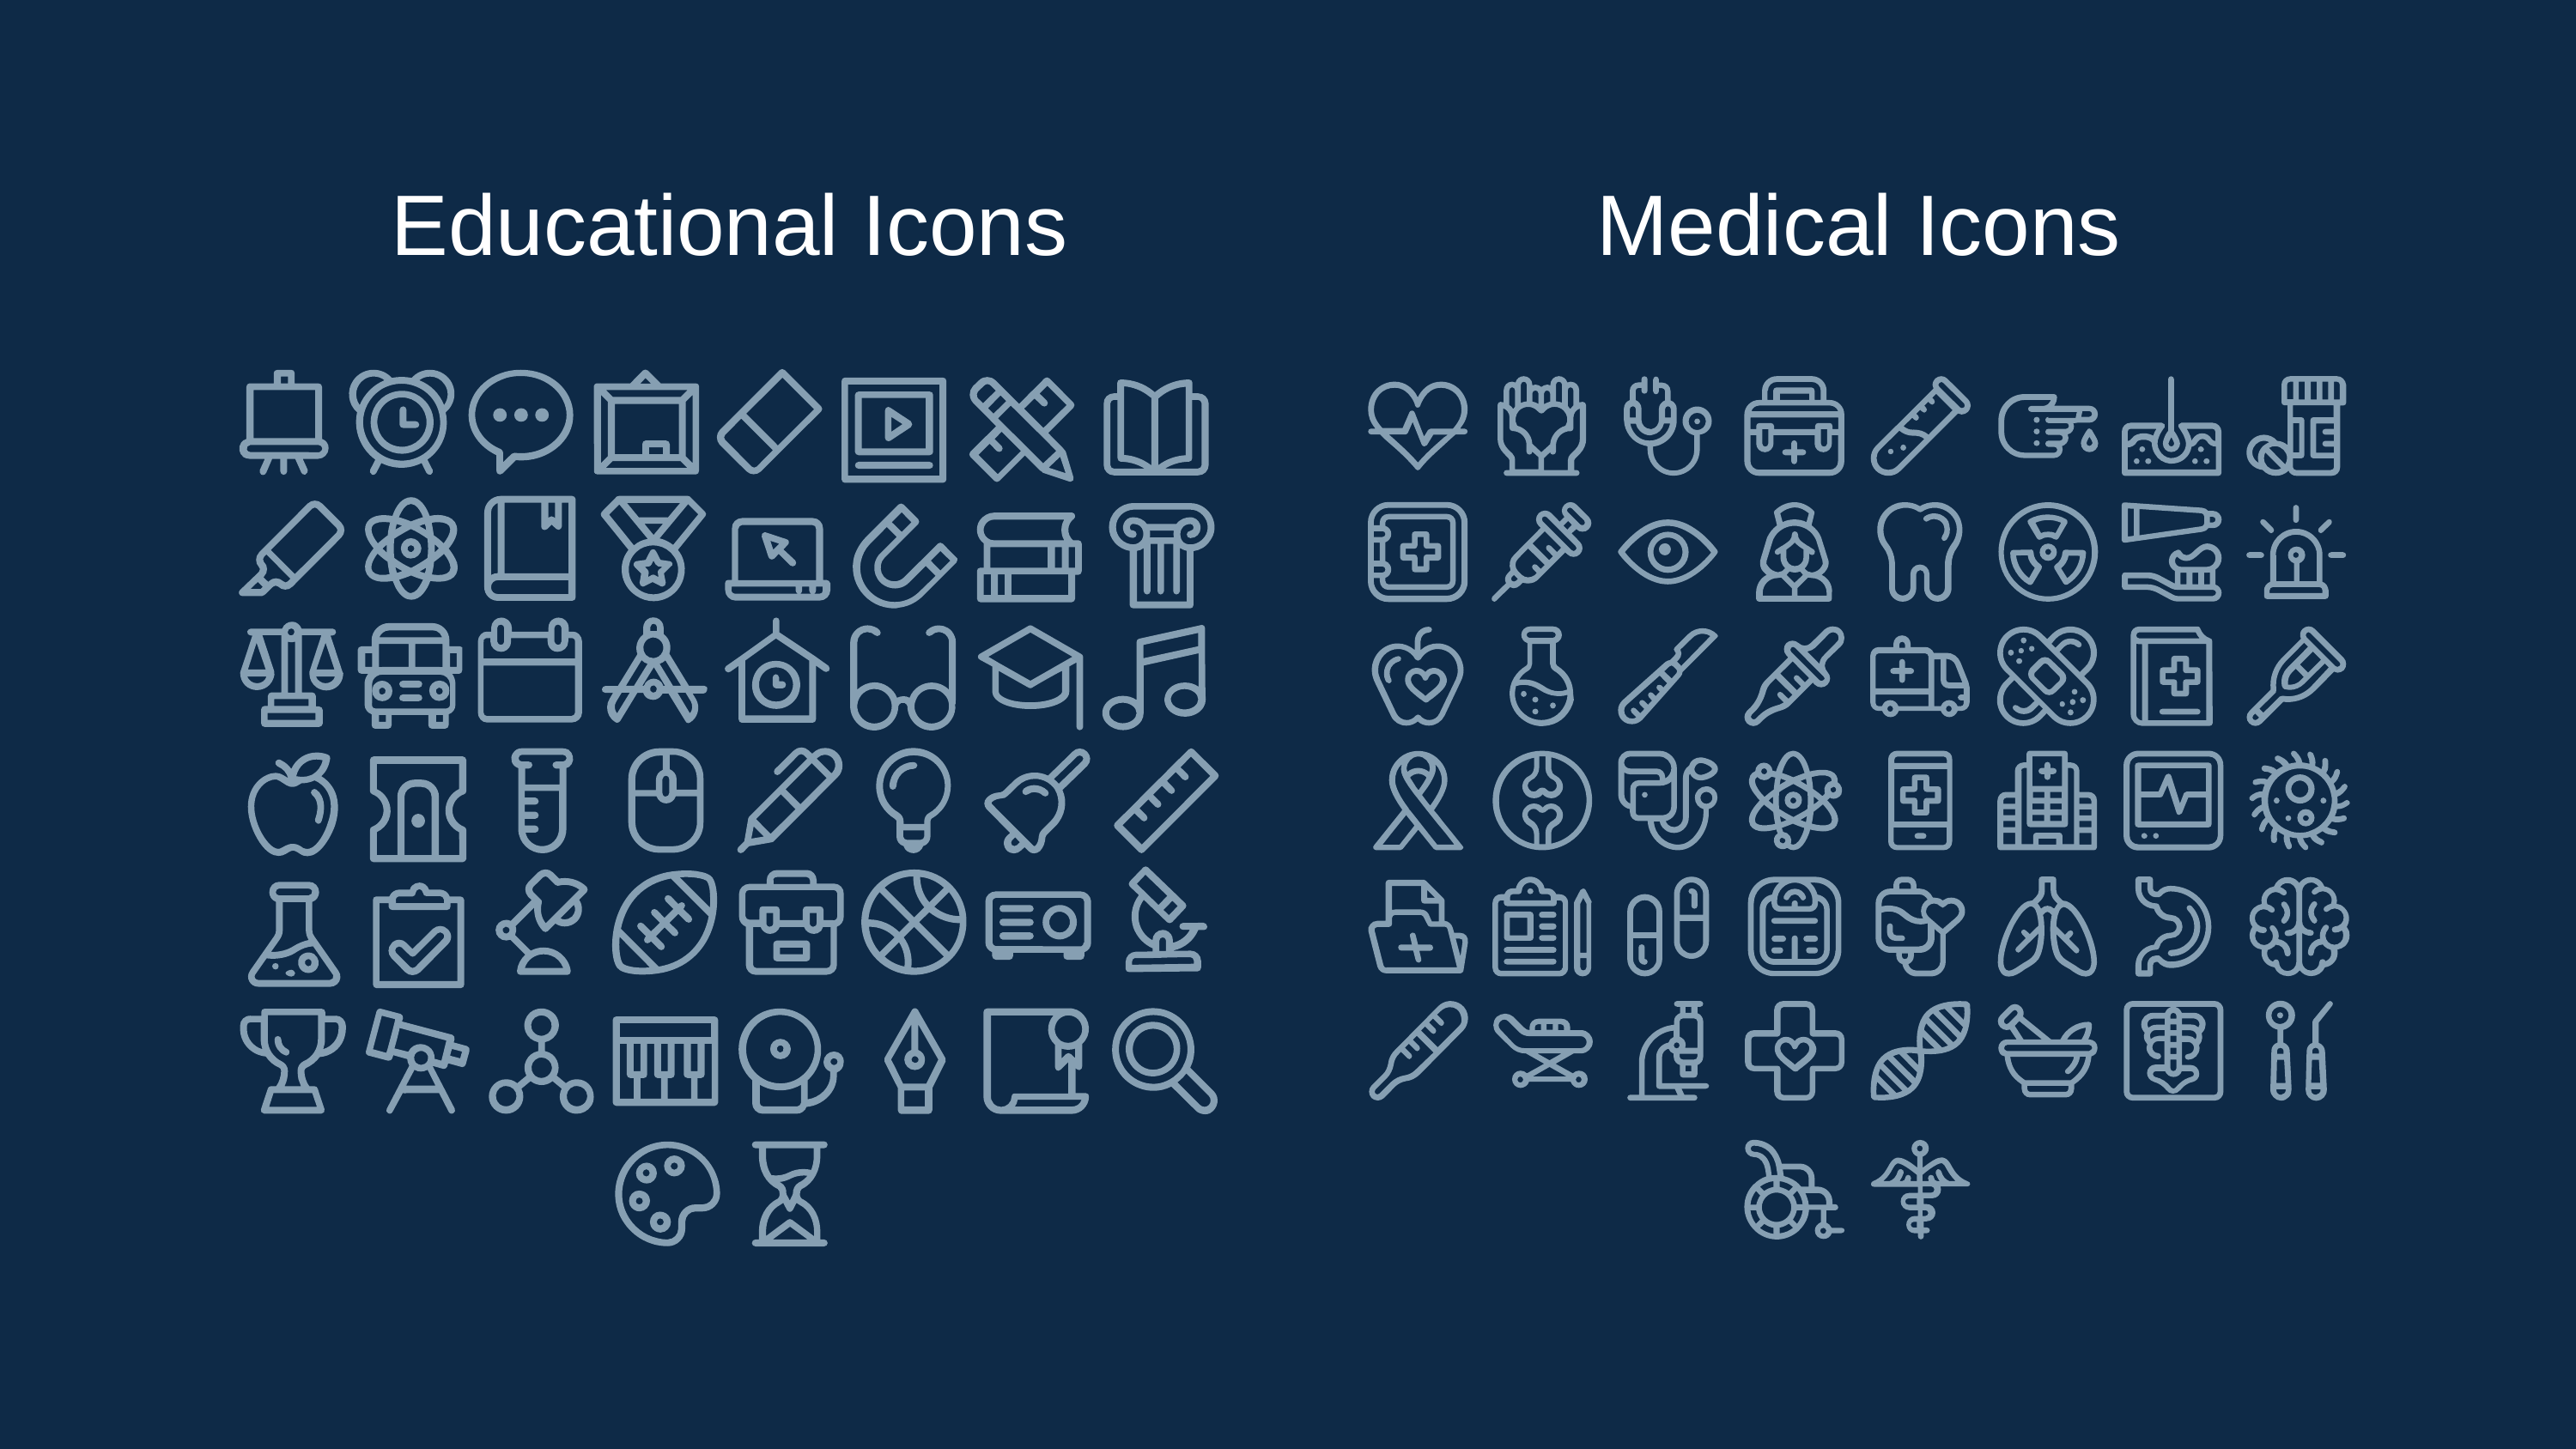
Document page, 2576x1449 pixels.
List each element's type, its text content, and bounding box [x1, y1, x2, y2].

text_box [1367, 879, 1469, 974]
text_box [841, 377, 947, 483]
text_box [738, 870, 845, 975]
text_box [600, 495, 707, 602]
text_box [1744, 1000, 1845, 1101]
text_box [357, 622, 465, 730]
title Educational Icons [239, 143, 1221, 280]
text_box [751, 1141, 828, 1247]
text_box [245, 881, 343, 987]
text_box [2246, 376, 2347, 476]
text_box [611, 1141, 720, 1247]
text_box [1869, 634, 1970, 718]
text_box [369, 755, 467, 863]
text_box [1875, 876, 1966, 977]
text_box [976, 512, 1082, 603]
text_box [2249, 876, 2350, 977]
text_box [1744, 1139, 1845, 1240]
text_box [982, 748, 1092, 854]
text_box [1996, 626, 2100, 726]
text_box [477, 617, 582, 723]
text_box [2246, 626, 2347, 726]
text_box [346, 369, 459, 476]
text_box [1998, 393, 2099, 458]
text_box [239, 500, 345, 597]
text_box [1875, 501, 1965, 603]
text_box [601, 617, 708, 724]
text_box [467, 369, 575, 475]
text_box [593, 369, 700, 475]
text_box [1756, 502, 1832, 602]
text_box [977, 625, 1084, 731]
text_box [1623, 376, 1712, 476]
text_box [2121, 376, 2222, 476]
text_box [489, 1008, 594, 1114]
text_box [1744, 626, 1845, 726]
text_box [483, 495, 576, 601]
text_box [1492, 501, 1592, 603]
text_box [1369, 1001, 1468, 1101]
text_box [1618, 627, 1718, 724]
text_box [725, 518, 831, 601]
text_box [366, 1008, 470, 1114]
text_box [1626, 876, 1710, 977]
text_box [884, 1008, 946, 1114]
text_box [240, 1008, 347, 1114]
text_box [1744, 375, 1845, 476]
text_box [2123, 750, 2224, 851]
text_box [1109, 1008, 1221, 1115]
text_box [2248, 750, 2351, 851]
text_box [246, 752, 341, 857]
text_box [1103, 379, 1209, 476]
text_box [846, 503, 959, 609]
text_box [1367, 501, 1468, 603]
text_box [985, 891, 1092, 961]
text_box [2123, 1000, 2224, 1101]
text_box [511, 748, 574, 854]
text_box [2130, 626, 2214, 726]
text_box [1870, 1139, 1971, 1240]
text_box [1373, 750, 1464, 851]
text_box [1509, 626, 1575, 727]
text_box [2245, 504, 2347, 600]
text_box [983, 1008, 1090, 1114]
text_box [1125, 866, 1208, 973]
text_box [1493, 1013, 1593, 1088]
text_box [1627, 1001, 1710, 1101]
text_box [495, 869, 588, 975]
text_box [612, 1016, 719, 1106]
text_box [861, 869, 967, 975]
text_box [850, 625, 957, 731]
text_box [2265, 1000, 2334, 1101]
text_box [1102, 624, 1206, 731]
text_box [1997, 876, 2098, 977]
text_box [1371, 626, 1464, 726]
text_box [1618, 750, 1718, 851]
text_box [628, 748, 704, 853]
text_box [1492, 876, 1593, 977]
text_box [239, 369, 329, 476]
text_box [363, 496, 459, 600]
text_box [1368, 381, 1468, 470]
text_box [1887, 750, 1953, 851]
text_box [876, 748, 954, 854]
text_box [1498, 376, 1587, 476]
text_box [724, 617, 830, 724]
text_box [1492, 750, 1593, 851]
title Medical Icons [1368, 143, 2350, 280]
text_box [2135, 876, 2212, 977]
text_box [1996, 750, 2098, 851]
text_box [716, 368, 823, 475]
text_box [1997, 1003, 2098, 1098]
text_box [1868, 375, 1971, 476]
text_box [1998, 501, 2099, 603]
text_box [1109, 503, 1215, 609]
text_box [240, 621, 343, 727]
text_box [1114, 748, 1219, 853]
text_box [738, 1008, 845, 1114]
text_box [1870, 1001, 1971, 1100]
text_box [611, 870, 721, 975]
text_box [1747, 750, 1843, 851]
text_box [373, 882, 465, 989]
text_box [969, 377, 1075, 482]
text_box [2121, 502, 2222, 603]
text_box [1747, 876, 1842, 977]
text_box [1617, 518, 1719, 585]
text_box [737, 747, 843, 853]
